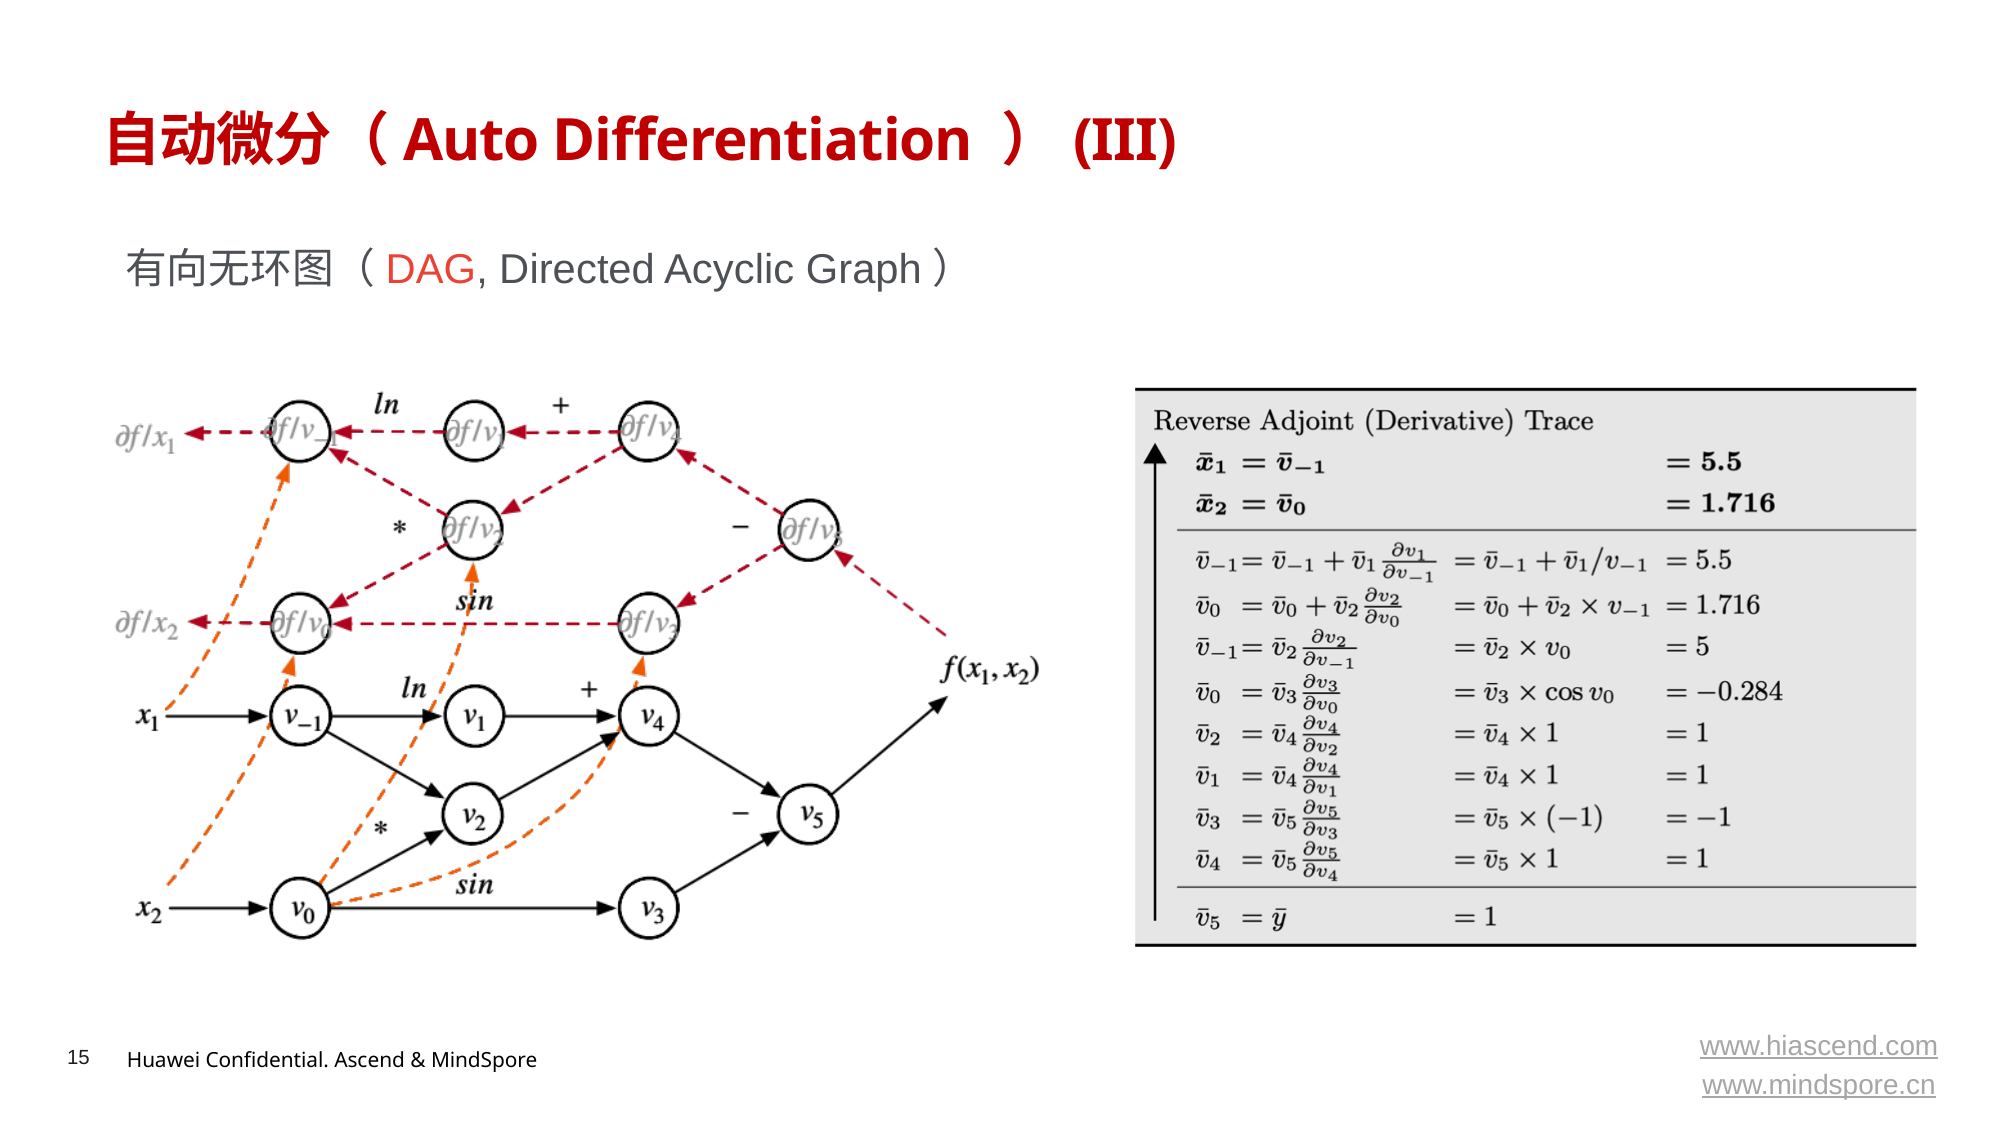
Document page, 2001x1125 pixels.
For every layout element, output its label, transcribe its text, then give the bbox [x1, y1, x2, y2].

title 自动微分（Auto Differentiation ）(III) [102, 101, 1901, 199]
picture [1129, 371, 1949, 963]
text_box 有向无环图（DAG, Directed Acyclic Graph） [110, 234, 989, 300]
picture [106, 371, 1046, 942]
